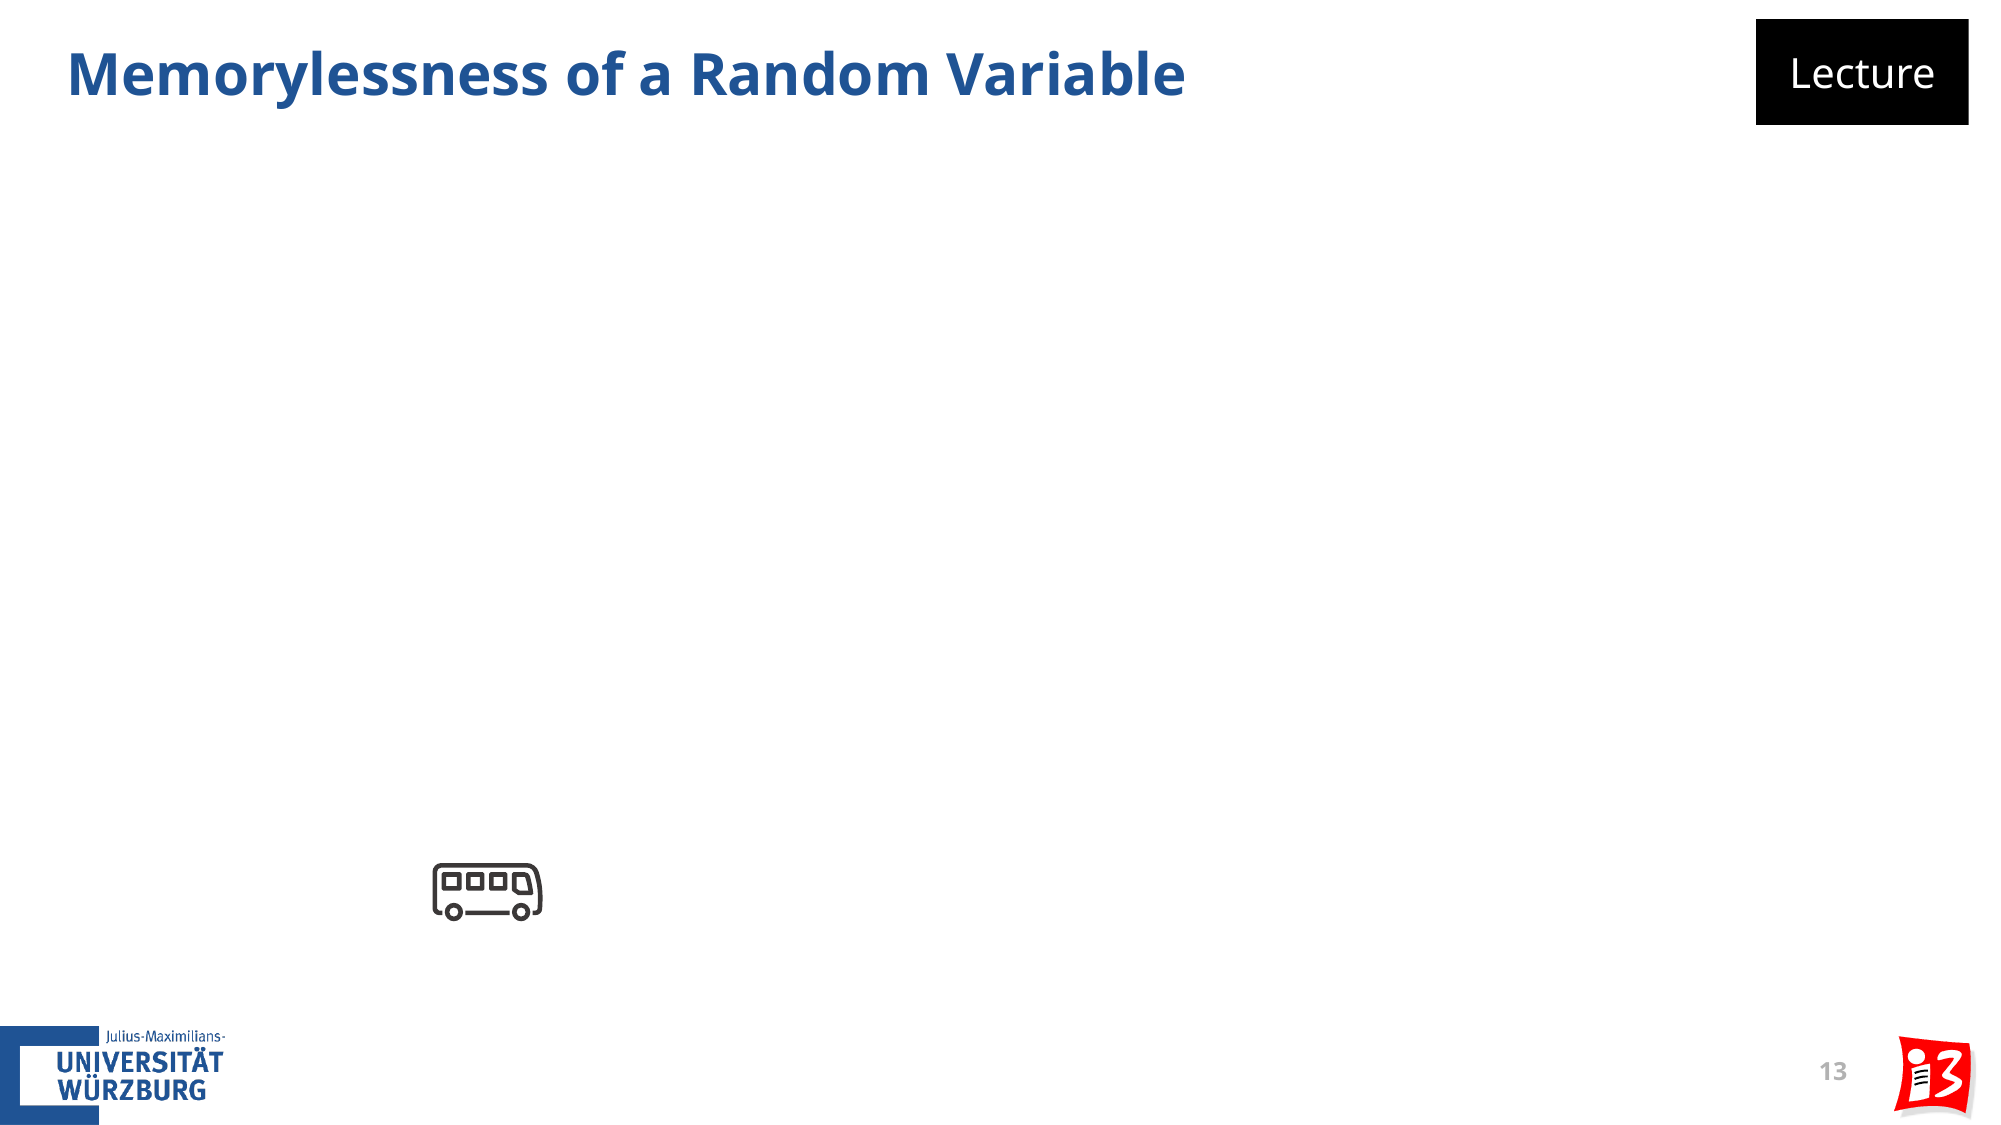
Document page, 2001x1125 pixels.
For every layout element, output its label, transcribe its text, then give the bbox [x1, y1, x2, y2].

text_box [511, 902, 531, 922]
text_box [444, 902, 464, 922]
title Memorylessness of a Random Variable [51, 18, 1800, 126]
picture [0, 1026, 225, 1125]
text_box [432, 863, 543, 916]
text_box Lecture [1756, 19, 1969, 125]
slide_number 13 [1412, 1042, 1863, 1103]
